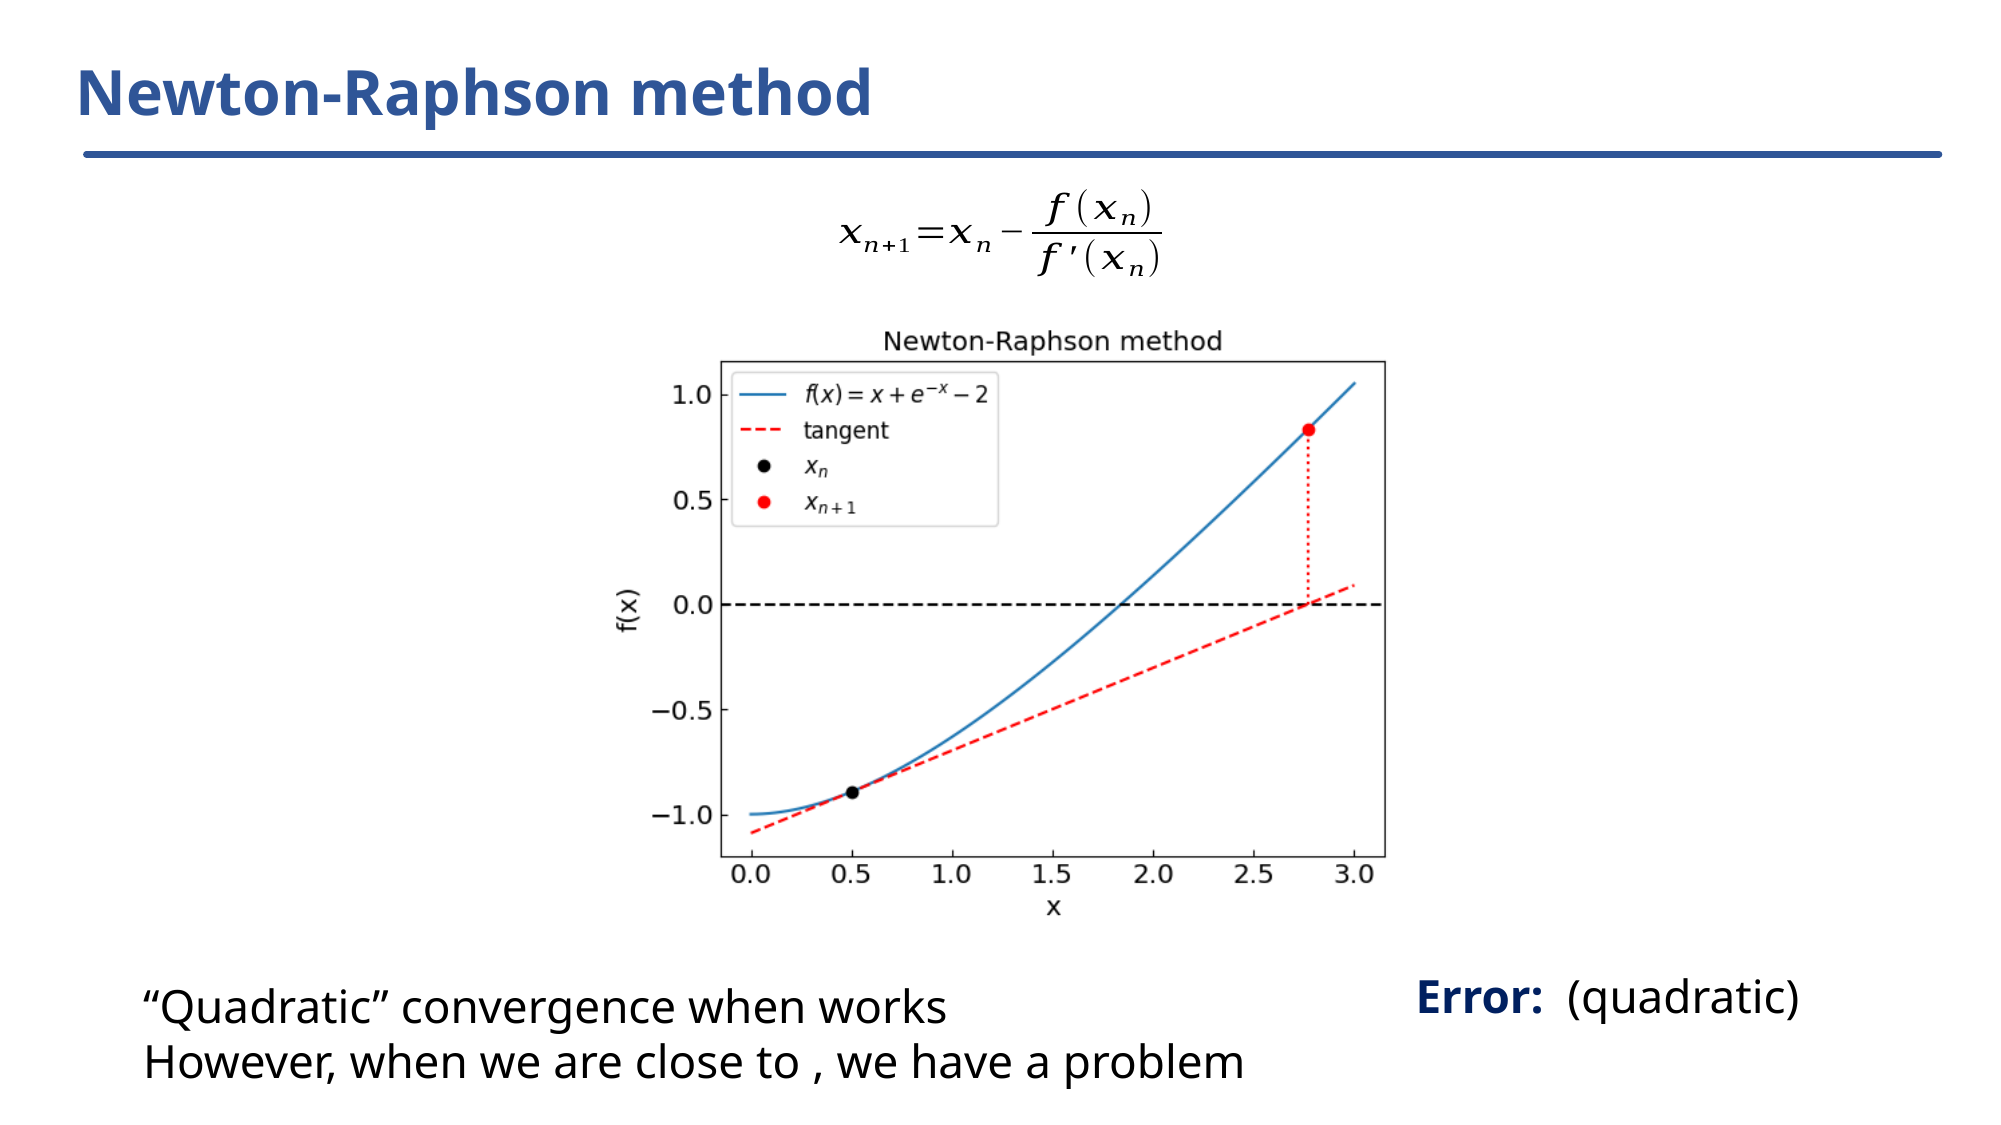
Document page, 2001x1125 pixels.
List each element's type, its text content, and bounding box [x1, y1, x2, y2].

picture [602, 317, 1398, 934]
title Newton-Raphson method [60, 0, 1940, 192]
